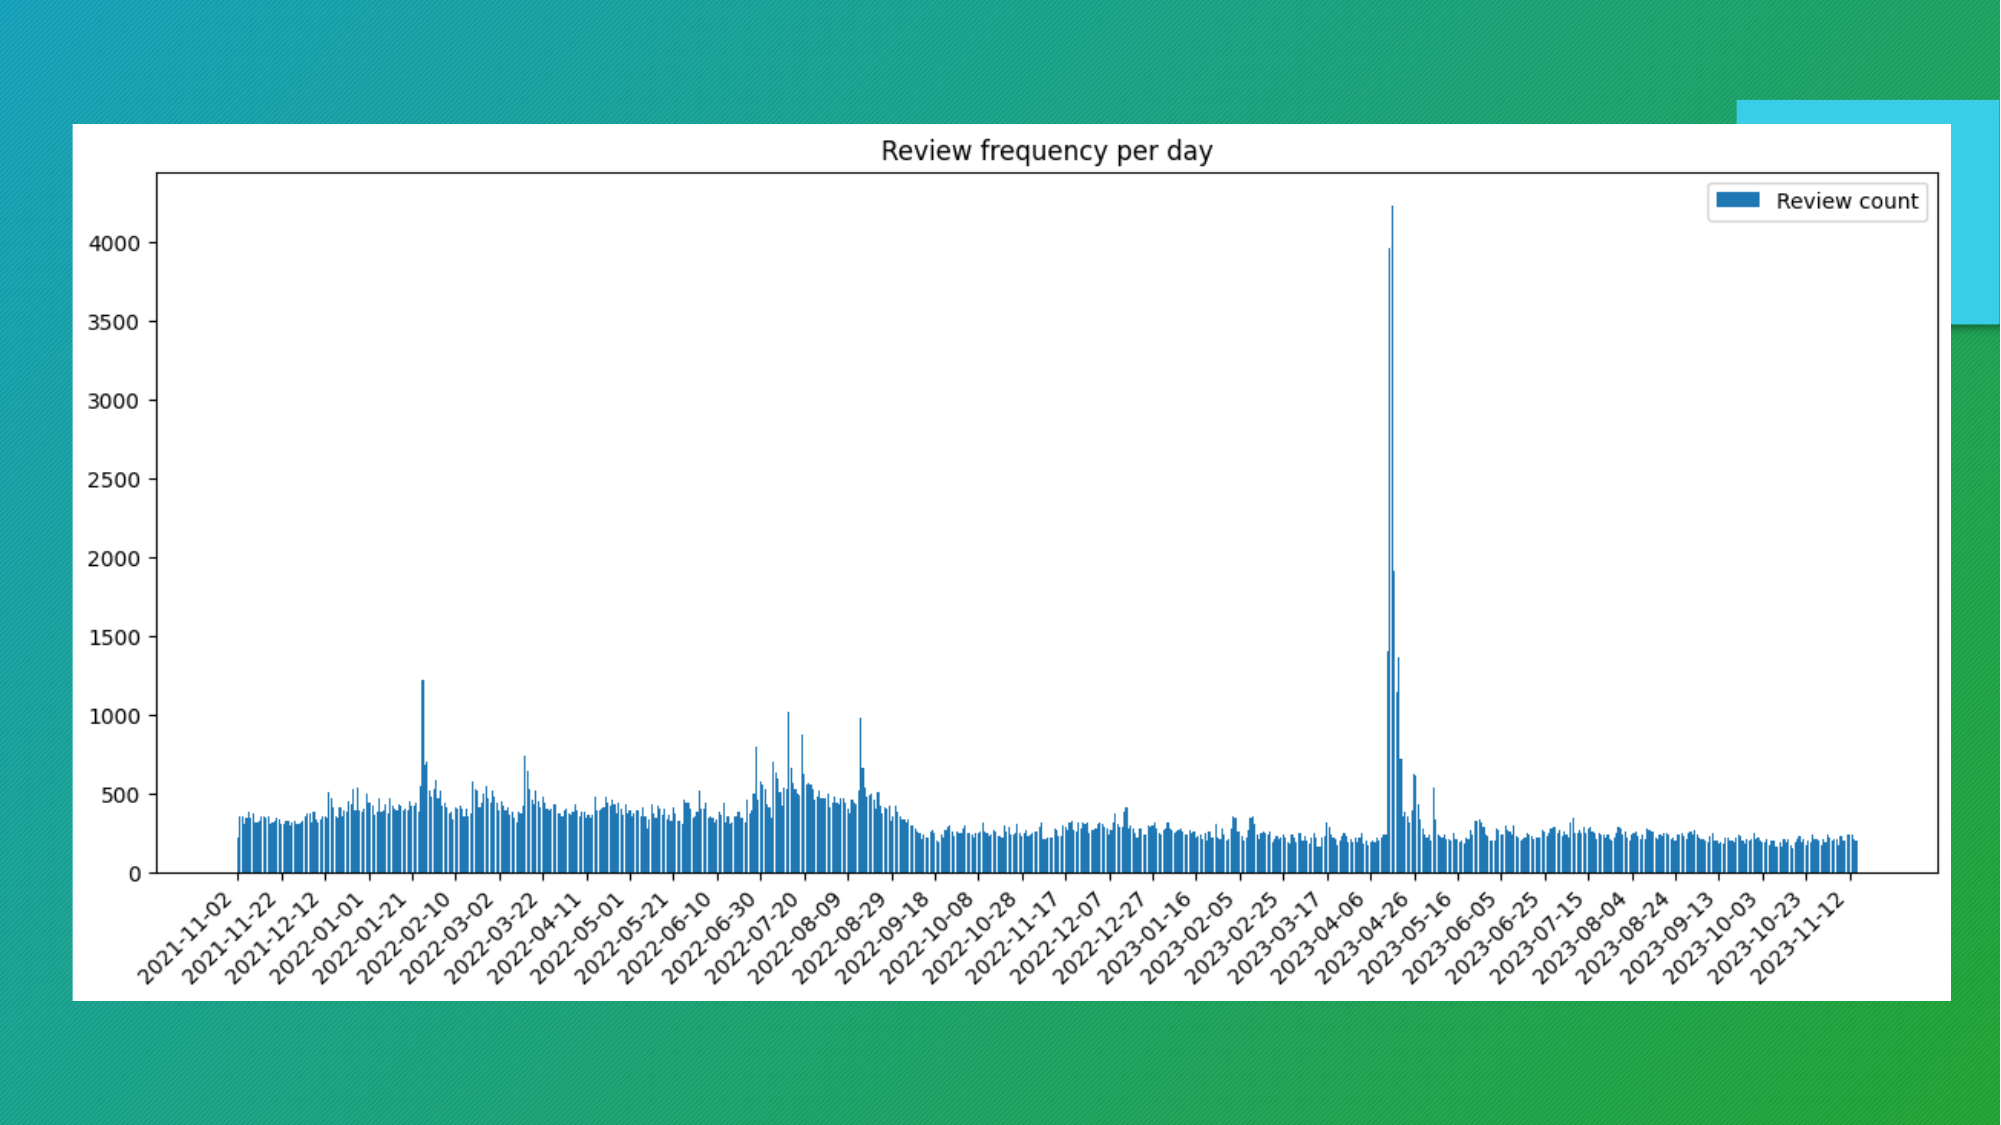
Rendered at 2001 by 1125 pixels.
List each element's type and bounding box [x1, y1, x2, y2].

picture [72, 124, 2000, 1001]
